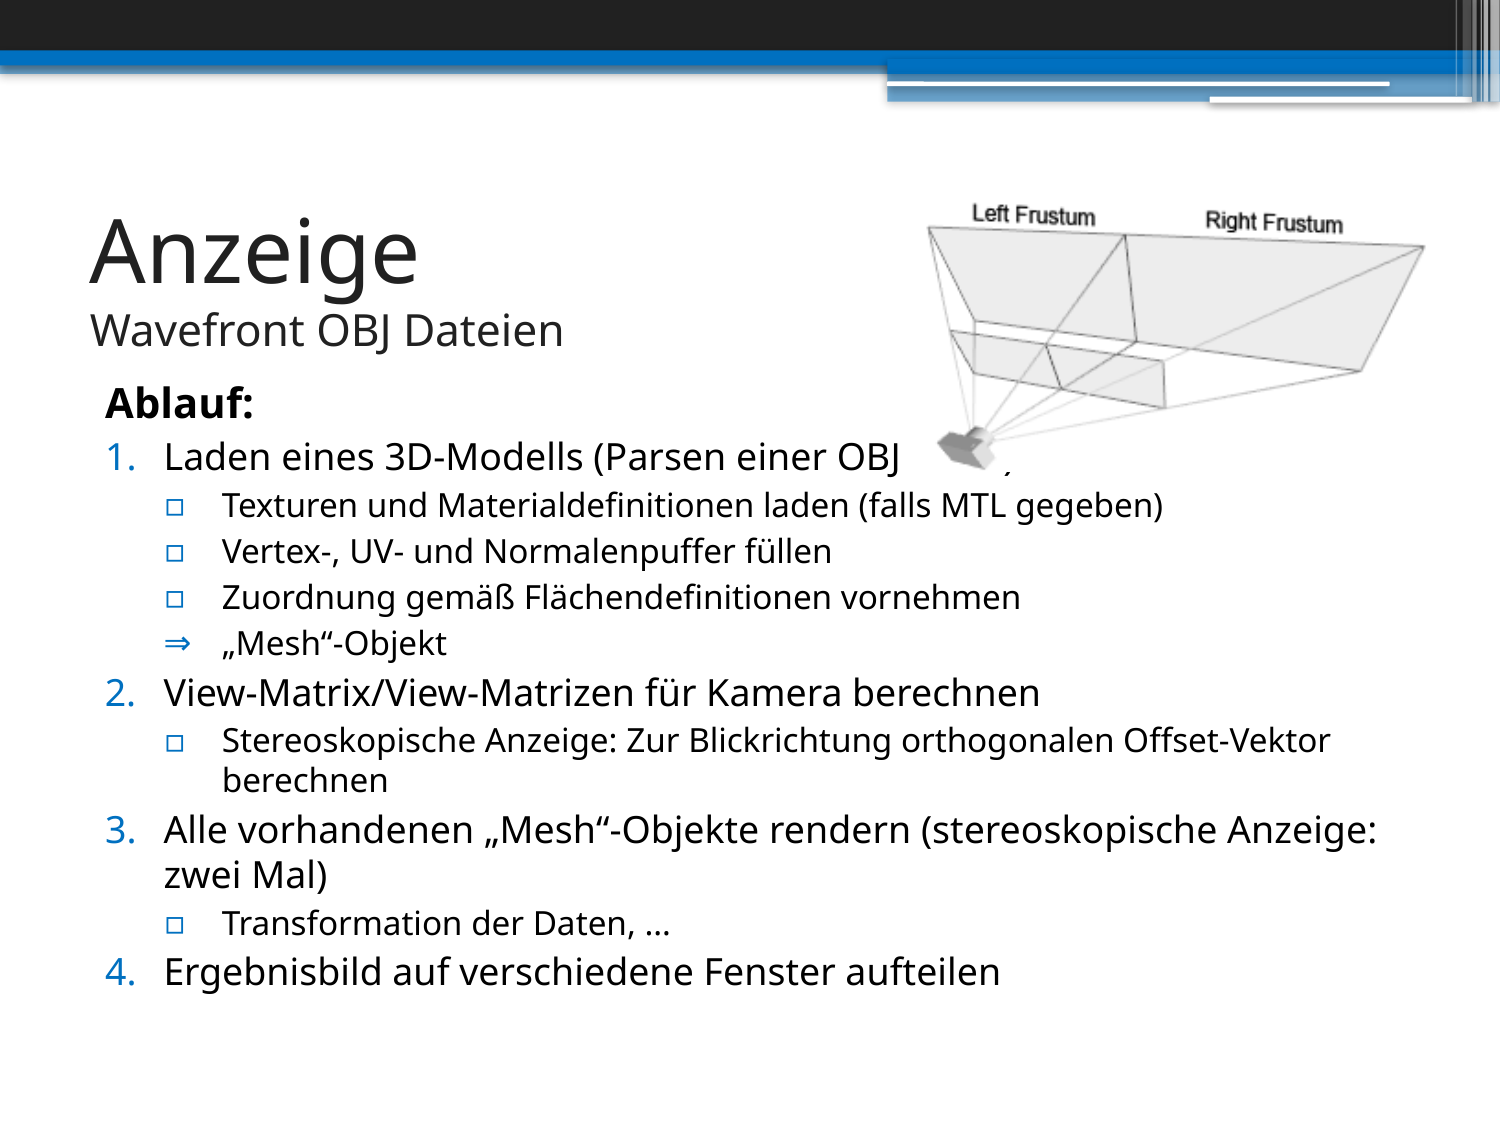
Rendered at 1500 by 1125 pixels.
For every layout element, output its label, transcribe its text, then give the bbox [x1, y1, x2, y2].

list Ablauf: Laden eines 3D-Modells (Parsen einer OBJ Datei) Texturen und Materialdefinitionen laden (falls MTL gegeben) Vertex-, UV- und Normalenpuffer füllen Zuordnung gemäß Flächendefinitionen vornehmen „Mesh“-Objekt View-Matrix/View-Matrizen für Kamera berechnen Stereoskopische Anzeige: Zur Blickrichtung orthogonalen Offset-Vektor berechnen Alle vorhandenen „Mesh“-Objekte rendern (stereoskopische Anzeige: zwei Mal) Transformation der Daten, … Ergebnisbild auf verschiedene Fenster aufteilen [75, 368, 1425, 1079]
picture [903, 196, 1436, 472]
title Anzeige Wavefront OBJ Dateien [75, 187, 1425, 363]
